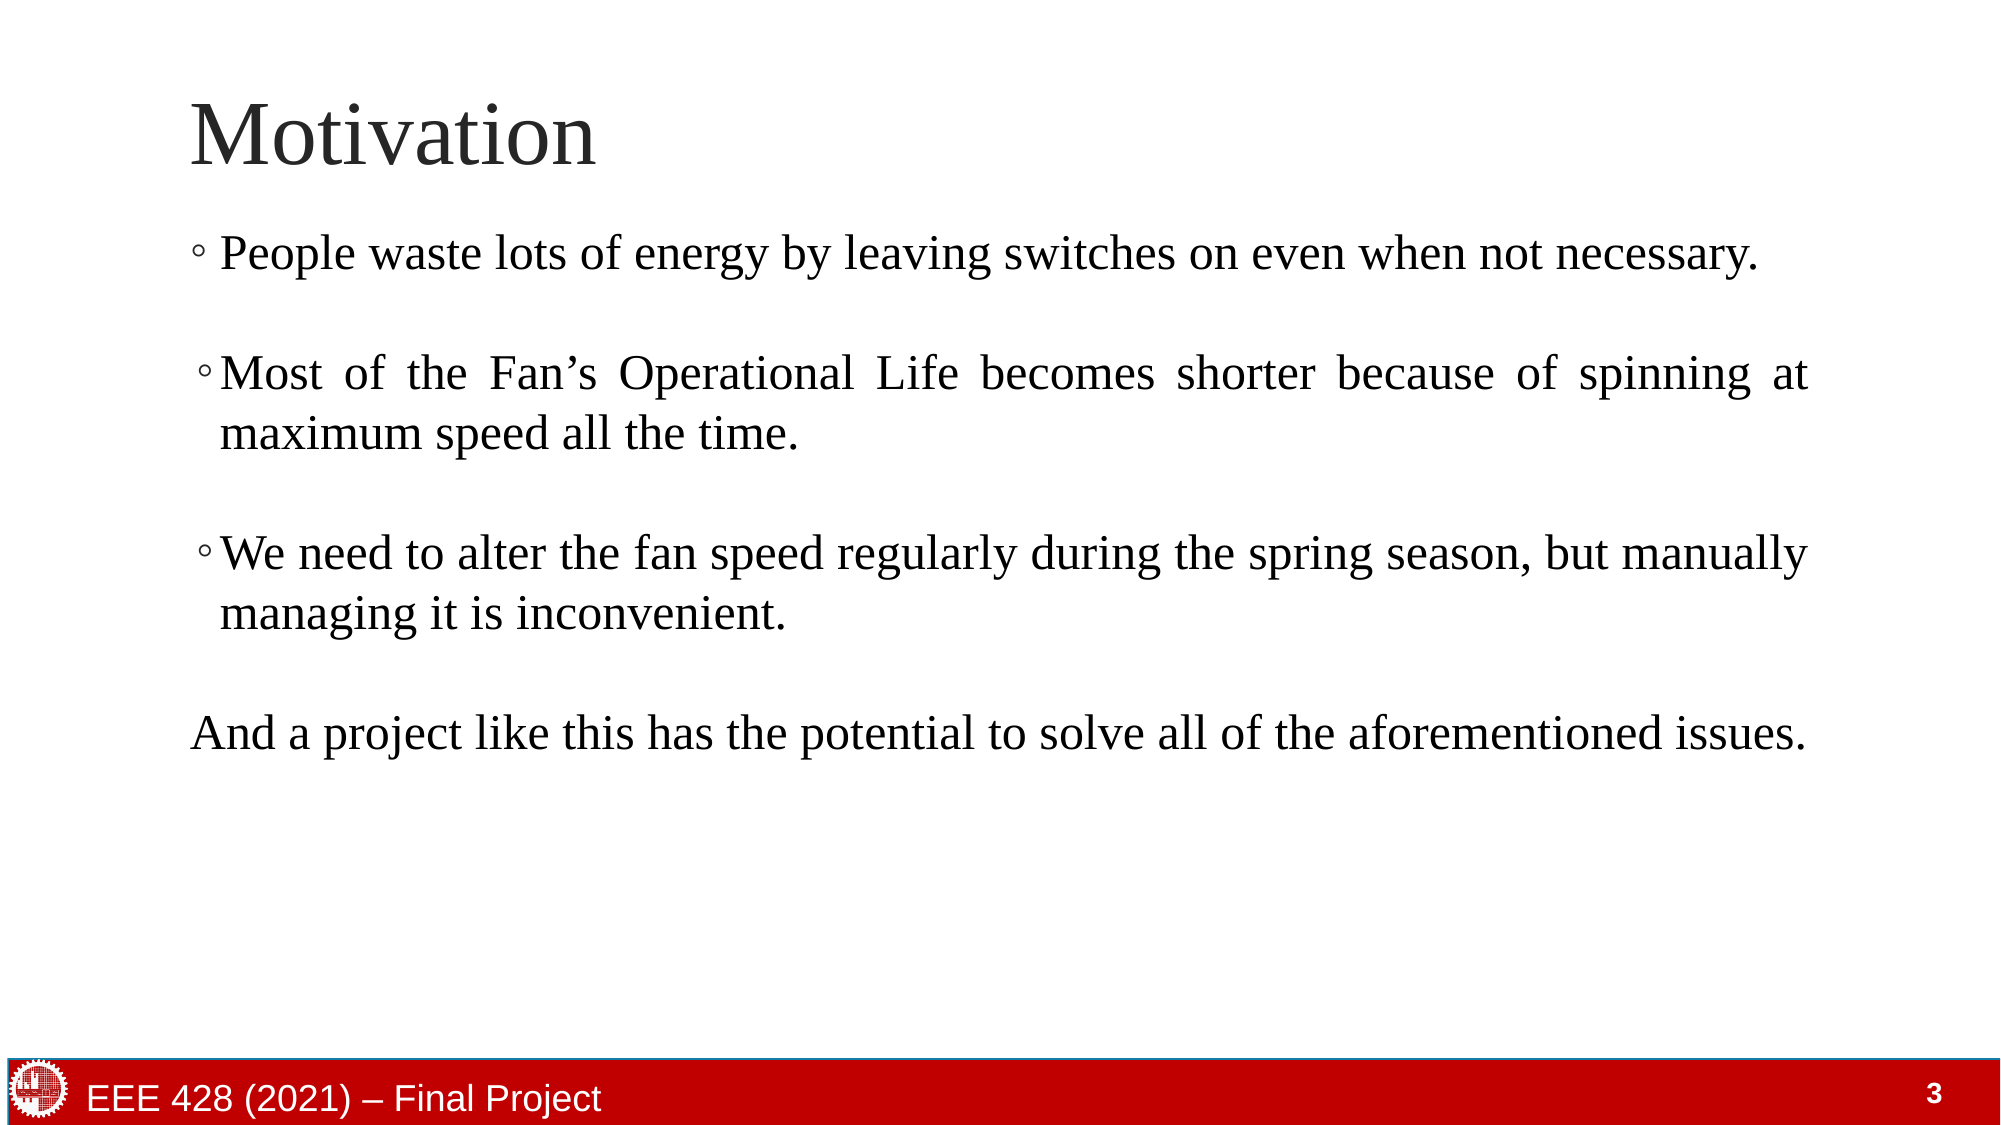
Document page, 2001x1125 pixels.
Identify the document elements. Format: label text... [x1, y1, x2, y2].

slide_number ‹#› [1871, 1066, 1958, 1118]
title Motivation [174, 75, 1825, 195]
list People waste lots of energy by leaving switches on even when not necessary. Most of the Fan’s Operational Life becomes shorter because of spinning at maximum speed all the time. We need to alter the fan speed regularly during the spring season, but manually managing it is inconvenient. And a project like this has the potential to solve all of the aforementioned issues. [174, 212, 1825, 958]
picture [8, 1059, 71, 1118]
slide_number EEE 428 (2021) – Final Project [70, 1066, 673, 1125]
